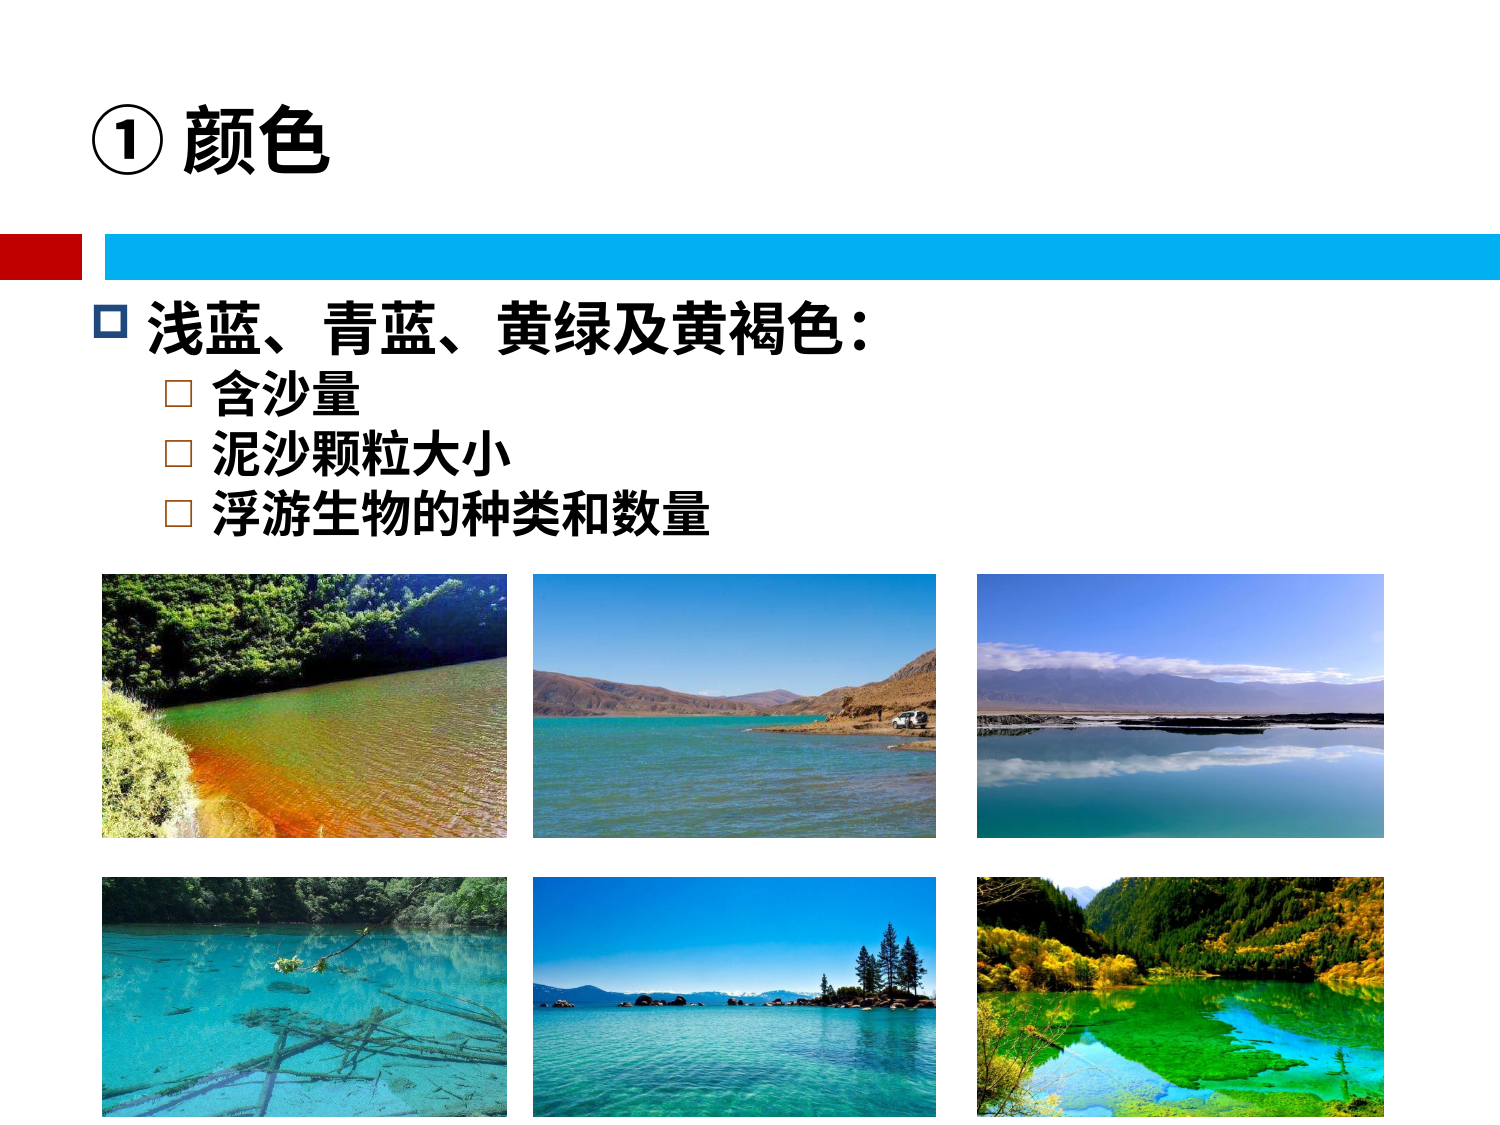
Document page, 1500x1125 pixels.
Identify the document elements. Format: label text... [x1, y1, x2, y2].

title ①颜色 [74, 44, 1426, 233]
picture [976, 573, 1384, 838]
picture [533, 877, 936, 950]
list 浅蓝、青蓝、黄绿及黄褐色： 含沙量 泥沙颗粒大小 浮游生物的种类和数量 [74, 284, 1426, 558]
picture [102, 877, 507, 1117]
picture [102, 573, 507, 838]
picture [533, 923, 936, 1117]
picture [533, 573, 936, 838]
picture [976, 877, 1384, 1117]
